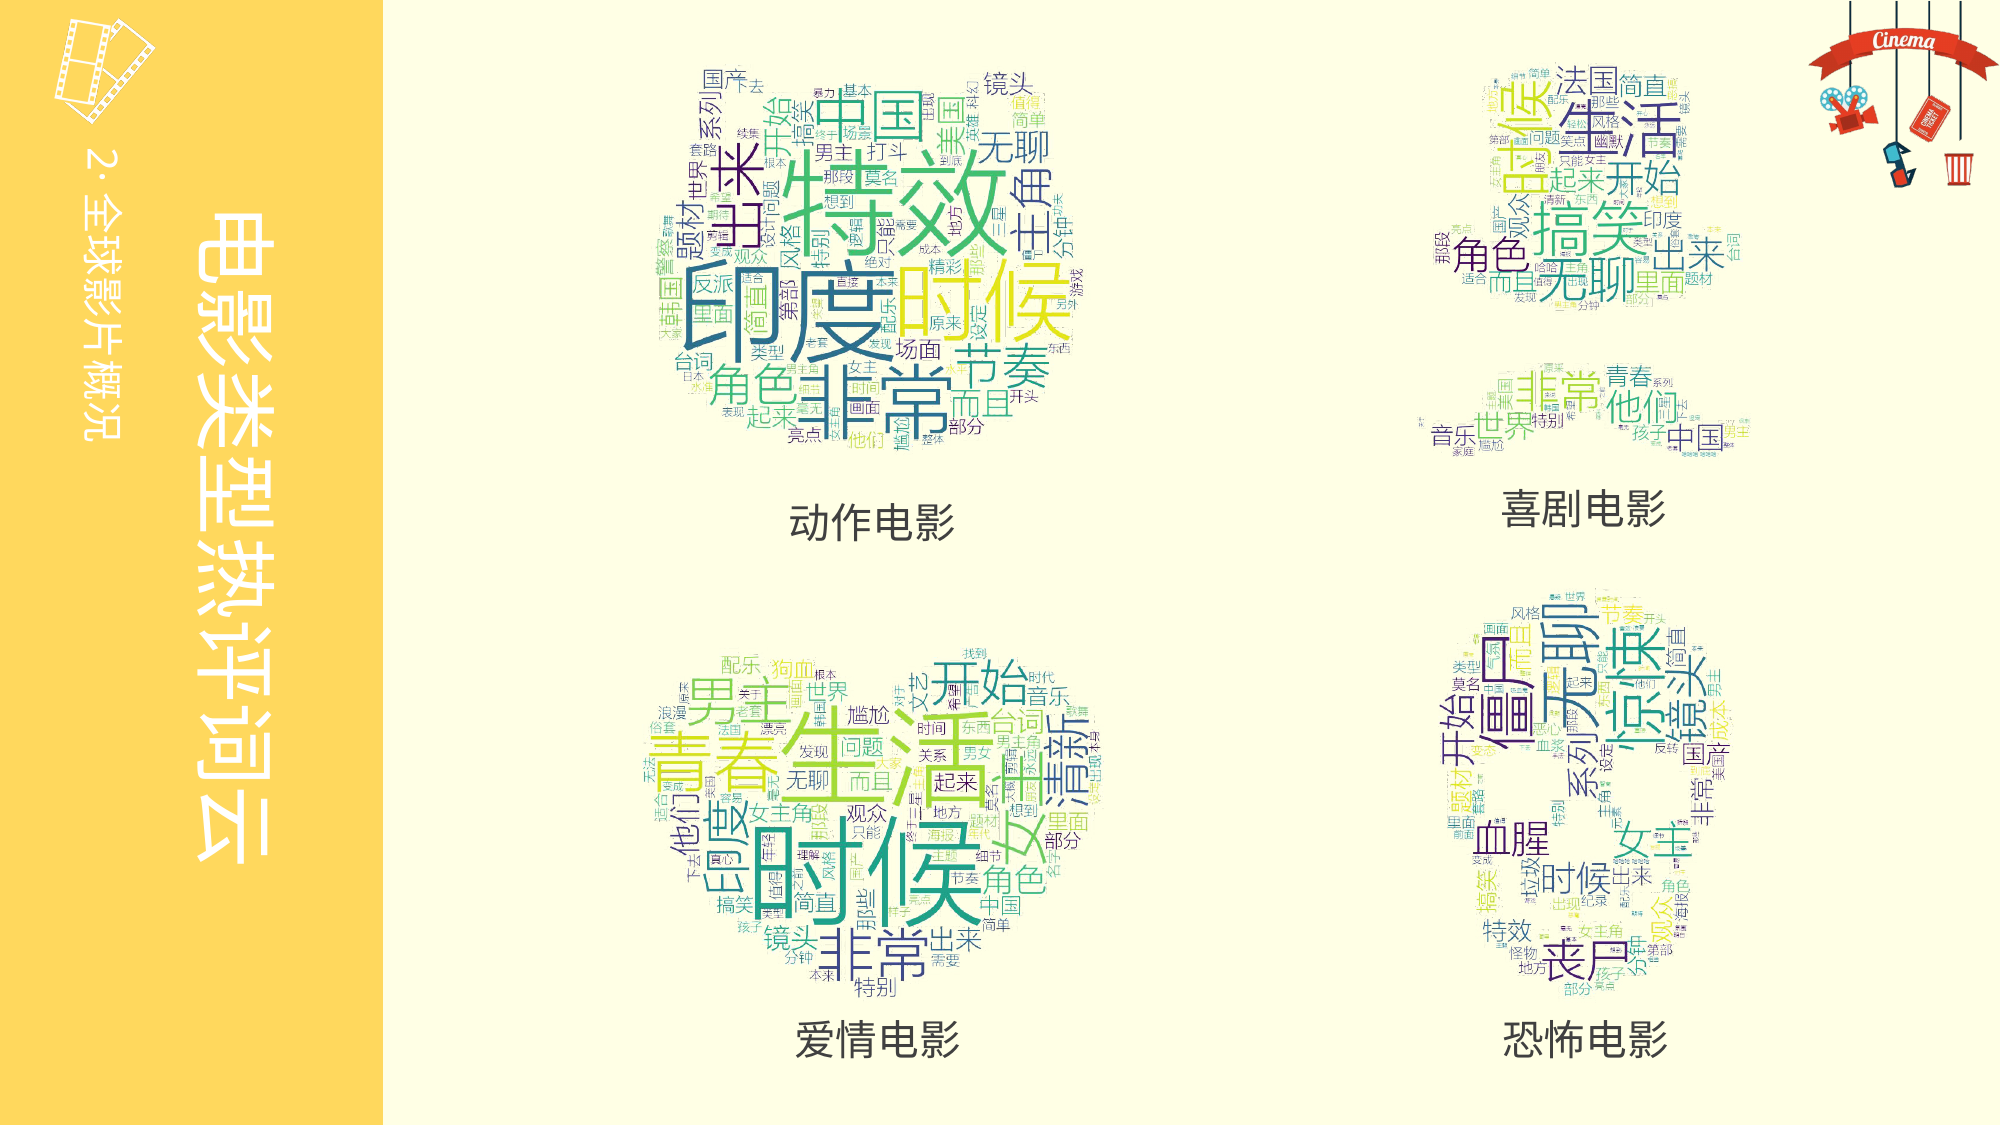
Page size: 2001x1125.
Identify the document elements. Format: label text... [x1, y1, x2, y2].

text_box 恐怖电影 [1487, 1006, 1685, 1072]
picture [1417, 62, 1751, 461]
text_box 爱情电影 [779, 1006, 977, 1072]
picture [642, 647, 1104, 1004]
picture [649, 64, 1091, 459]
text_box 动作电影 [774, 489, 971, 555]
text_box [0, 0, 453, 206]
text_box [0, 206, 383, 1125]
picture [1438, 588, 1734, 1004]
picture [1806, 0, 2000, 190]
text_box 喜剧电影 [1485, 475, 1682, 541]
